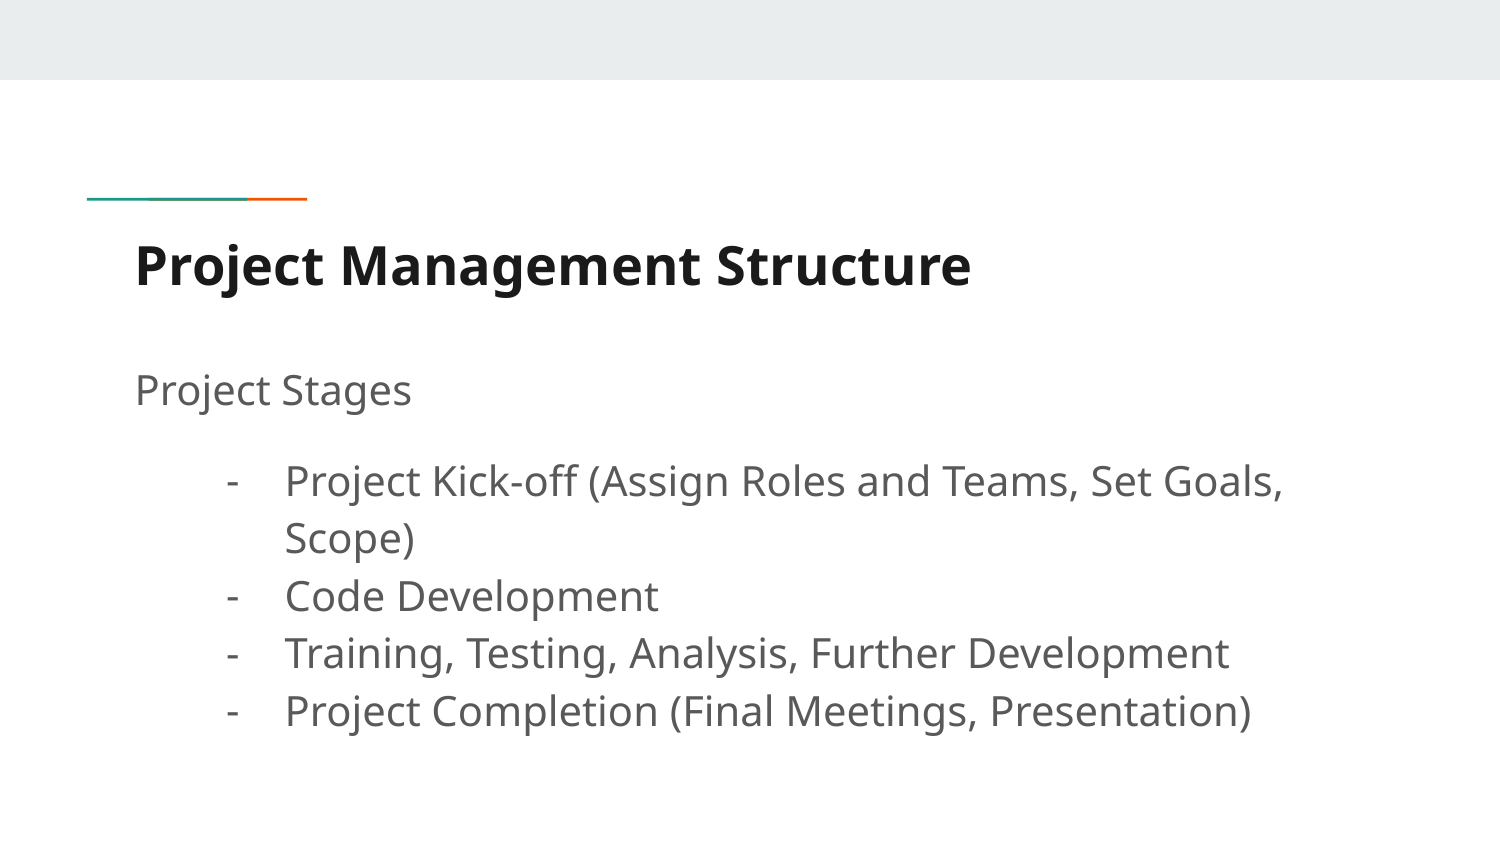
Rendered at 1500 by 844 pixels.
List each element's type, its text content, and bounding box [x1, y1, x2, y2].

list Project Stages Project Kick-off (Assign Roles and Teams, Set Goals, Scope) Code Development Training, Testing, Analysis, Further Development Project Completion (Final Meetings, Presentation) [119, 341, 1381, 712]
title Project Management Structure [119, 216, 1381, 305]
